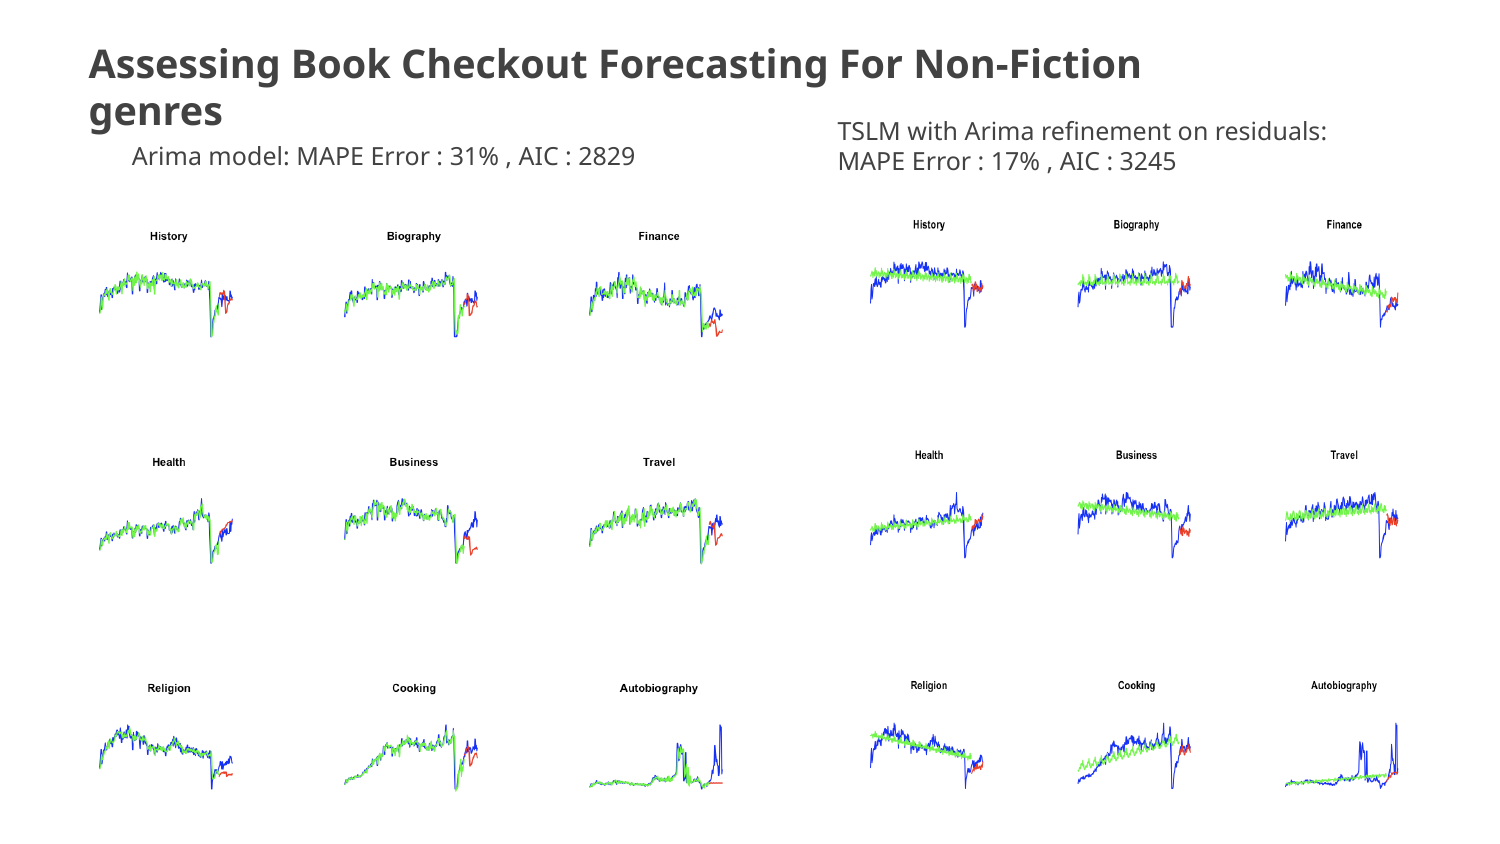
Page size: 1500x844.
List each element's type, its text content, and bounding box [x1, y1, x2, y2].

text_box TSLM with Arima refinement on residuals: MAPE Error : 17% , AIC : 3245 [822, 100, 1398, 191]
title Assessing Book Checkout Forecasting For Non-Fiction genres [73, 23, 1265, 126]
picture [32, 216, 758, 819]
text_box Arima model: MAPE Error : 31% , AIC : 2829 [116, 125, 758, 216]
picture [813, 204, 1429, 819]
